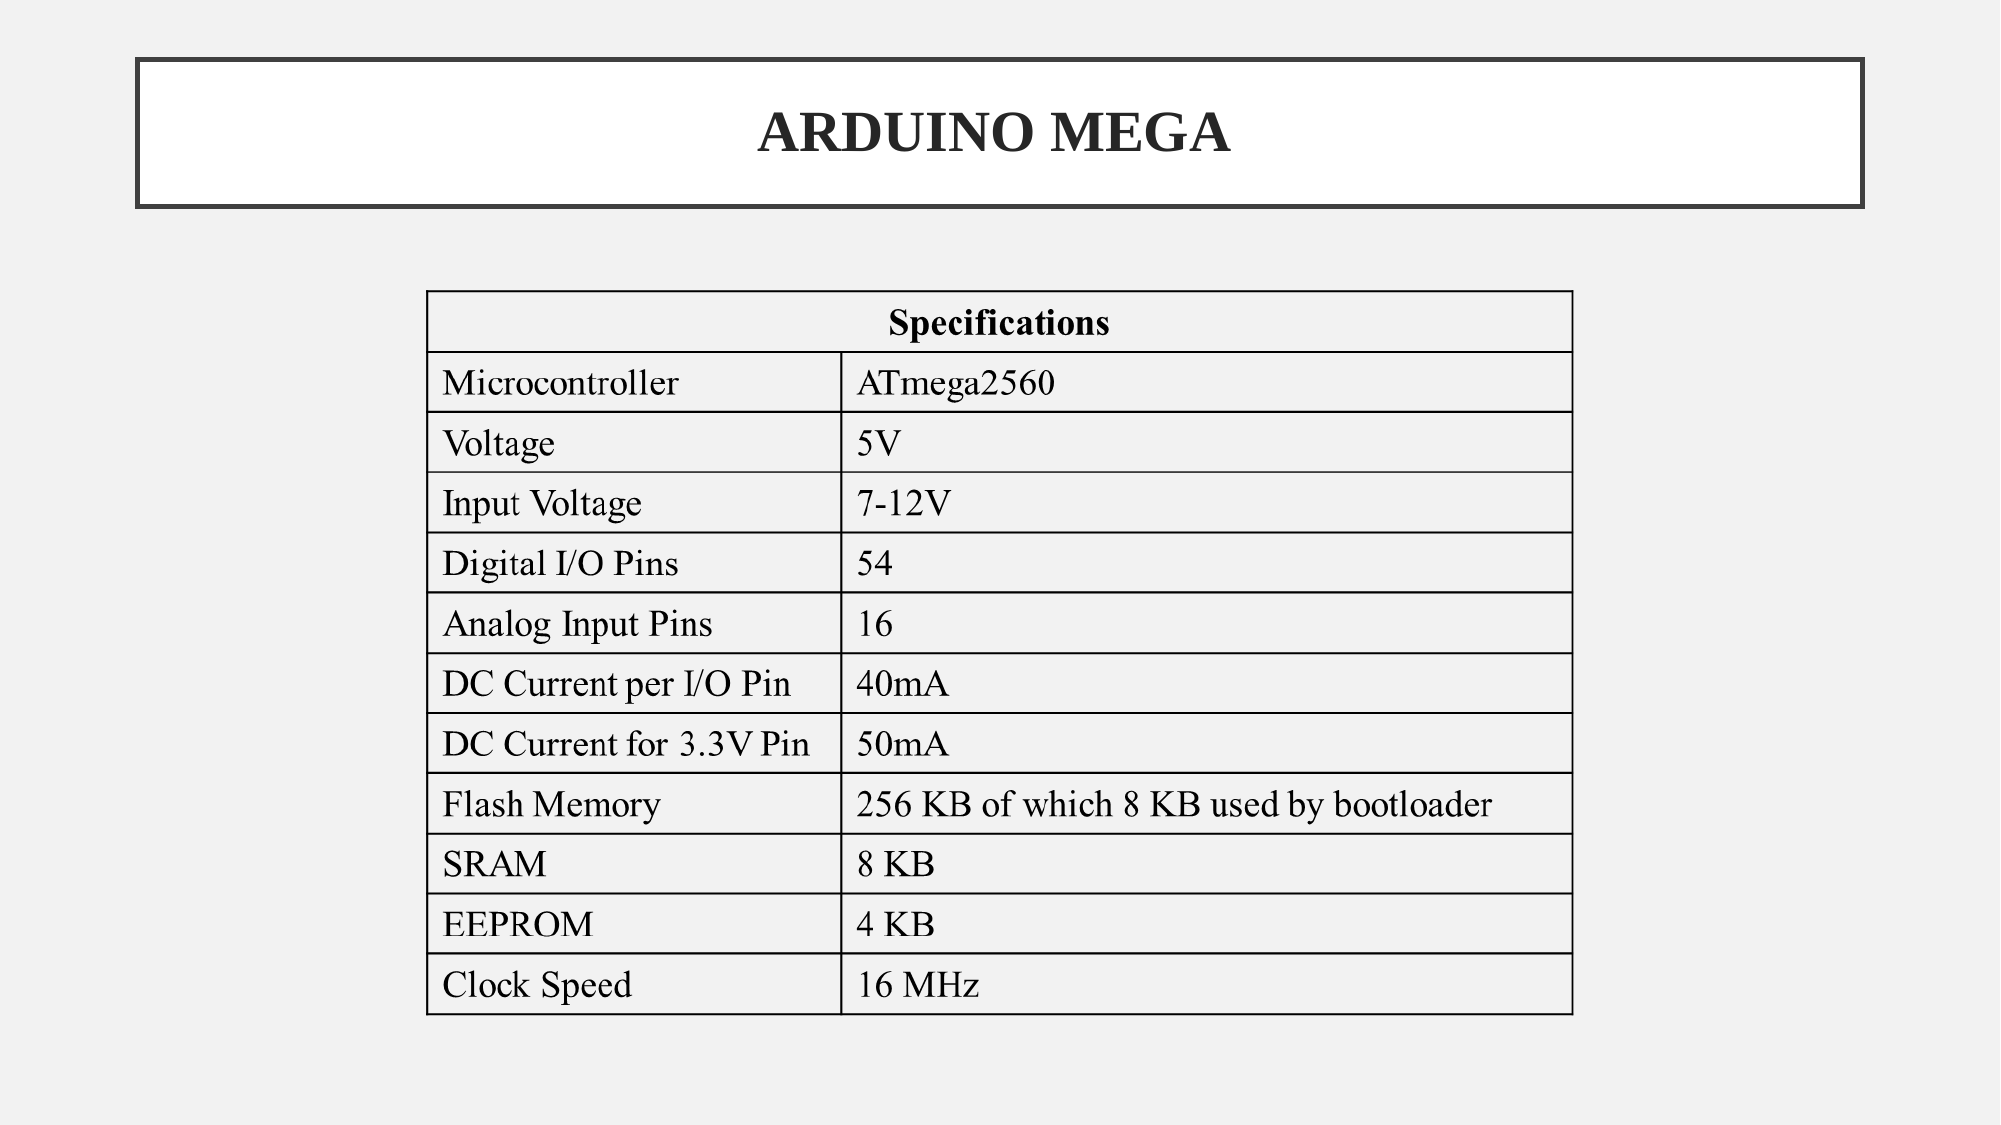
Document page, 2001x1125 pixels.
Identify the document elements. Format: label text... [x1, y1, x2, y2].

picture [426, 286, 1574, 1028]
list [137, 260, 1863, 606]
title ARDUINO MEGA [135, 57, 1865, 209]
